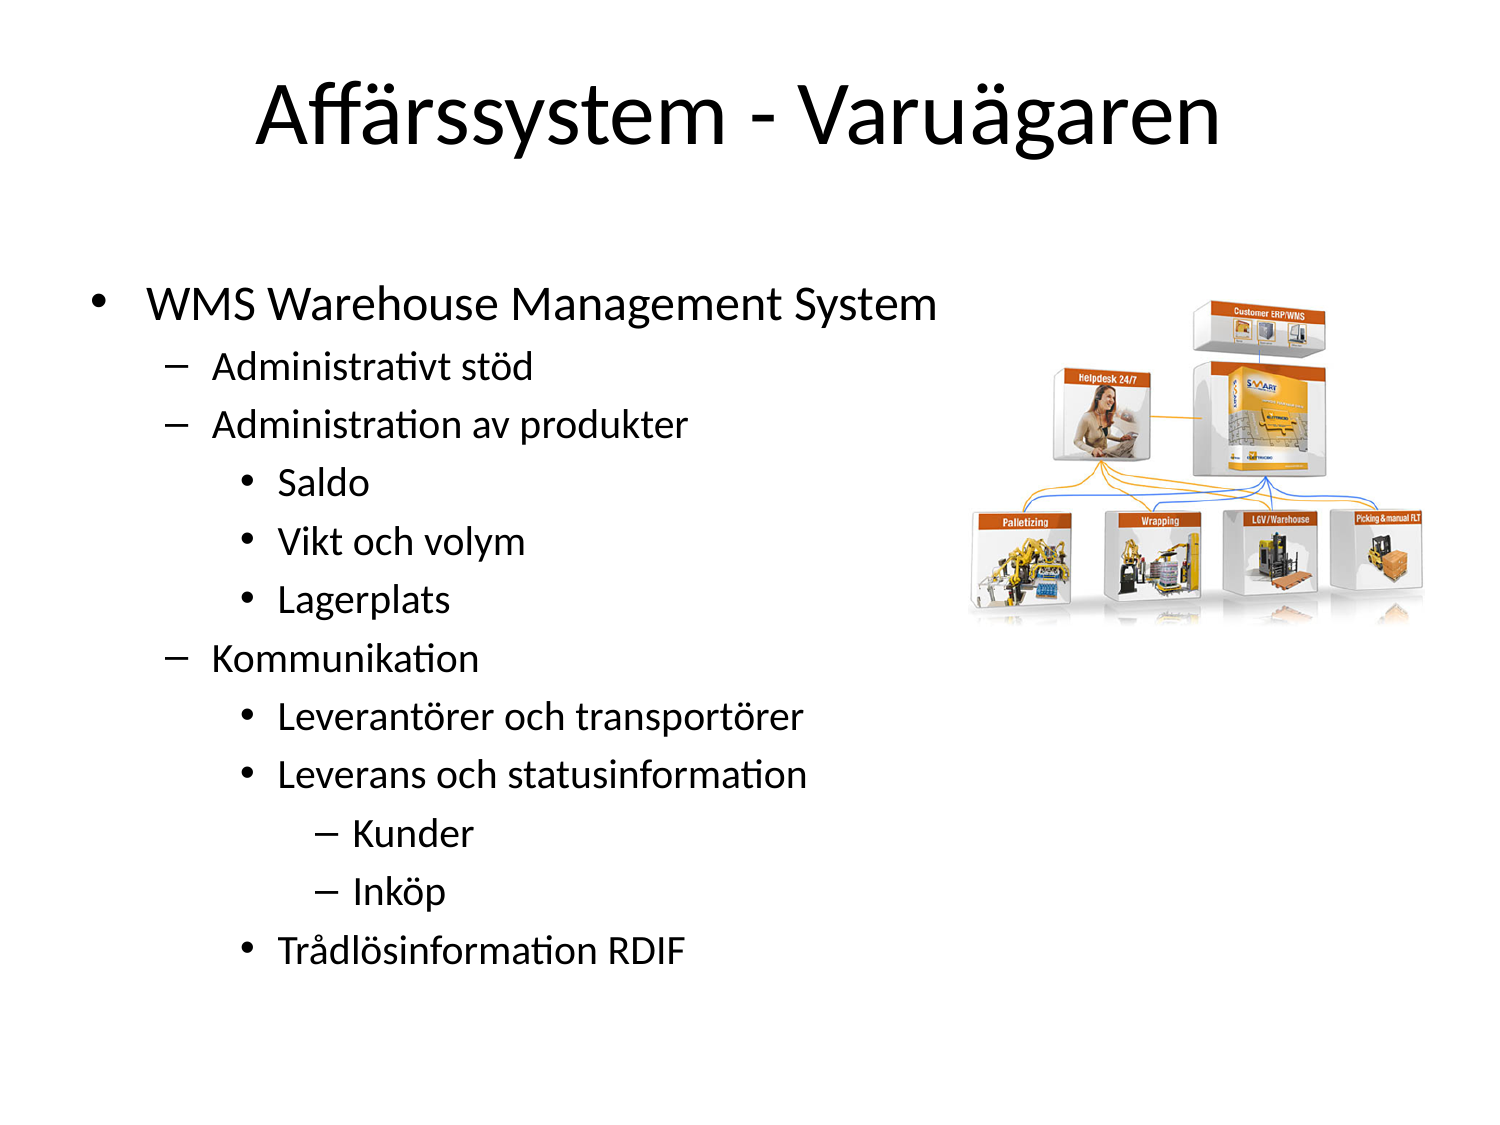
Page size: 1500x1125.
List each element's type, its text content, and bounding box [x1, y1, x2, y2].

list WMS Warehouse Management System Administrativt stöd Administration av produkter Saldo Vikt och volym Lagerplats Kommunikation Leverantörer och transportörer Leverans och statusinformation Kunder Inköp Trådlösinformation RDIF [75, 262, 1425, 1005]
picture [968, 298, 1426, 627]
title Affärssystem - Varuägaren [75, 45, 1425, 233]
